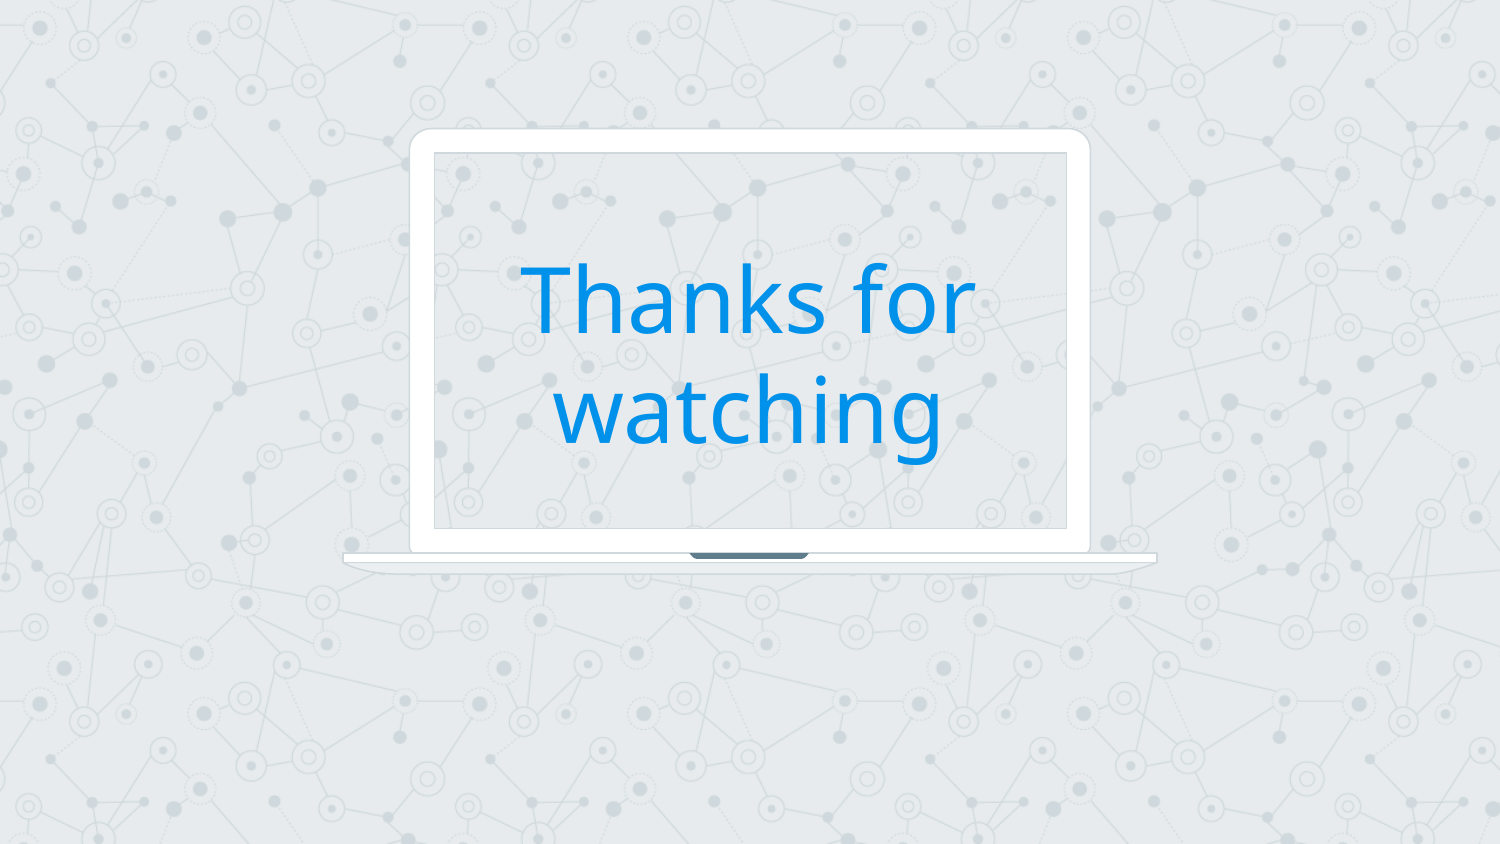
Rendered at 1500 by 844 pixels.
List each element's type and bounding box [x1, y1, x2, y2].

text_box [342, 128, 1158, 575]
